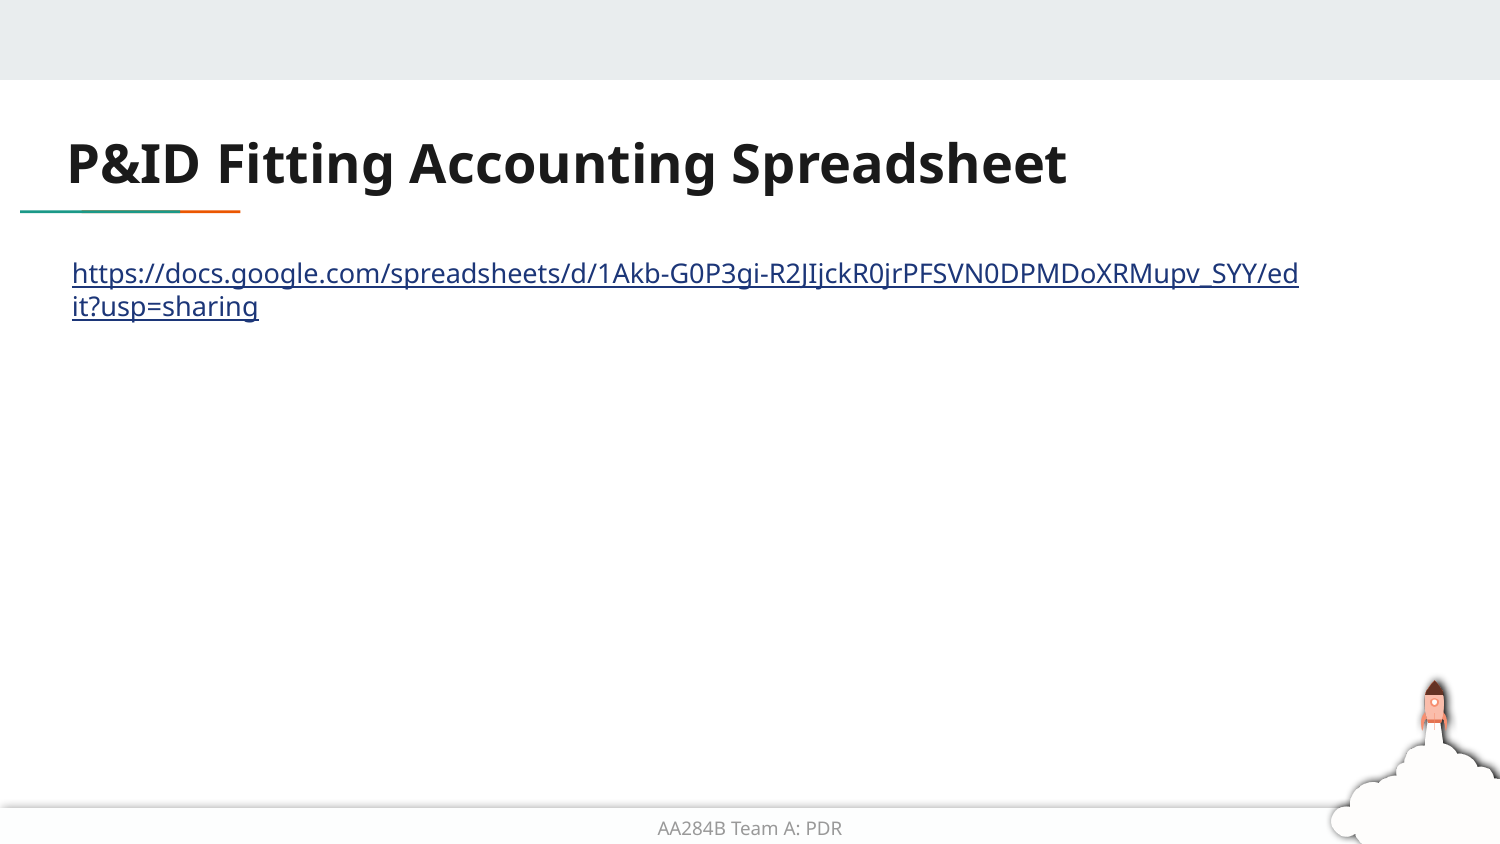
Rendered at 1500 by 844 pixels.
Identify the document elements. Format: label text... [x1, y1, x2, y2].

list https://docs.google.com/spreadsheets/d/1Akb-G0P3gi-R2JIjckR0jrPFSVN0DPMDoXRMupv_SYY/edit?usp=sharing [56, 236, 1319, 608]
title P&ID Fitting Accounting Spreadsheet [51, 114, 1314, 203]
picture [0, 680, 1500, 844]
